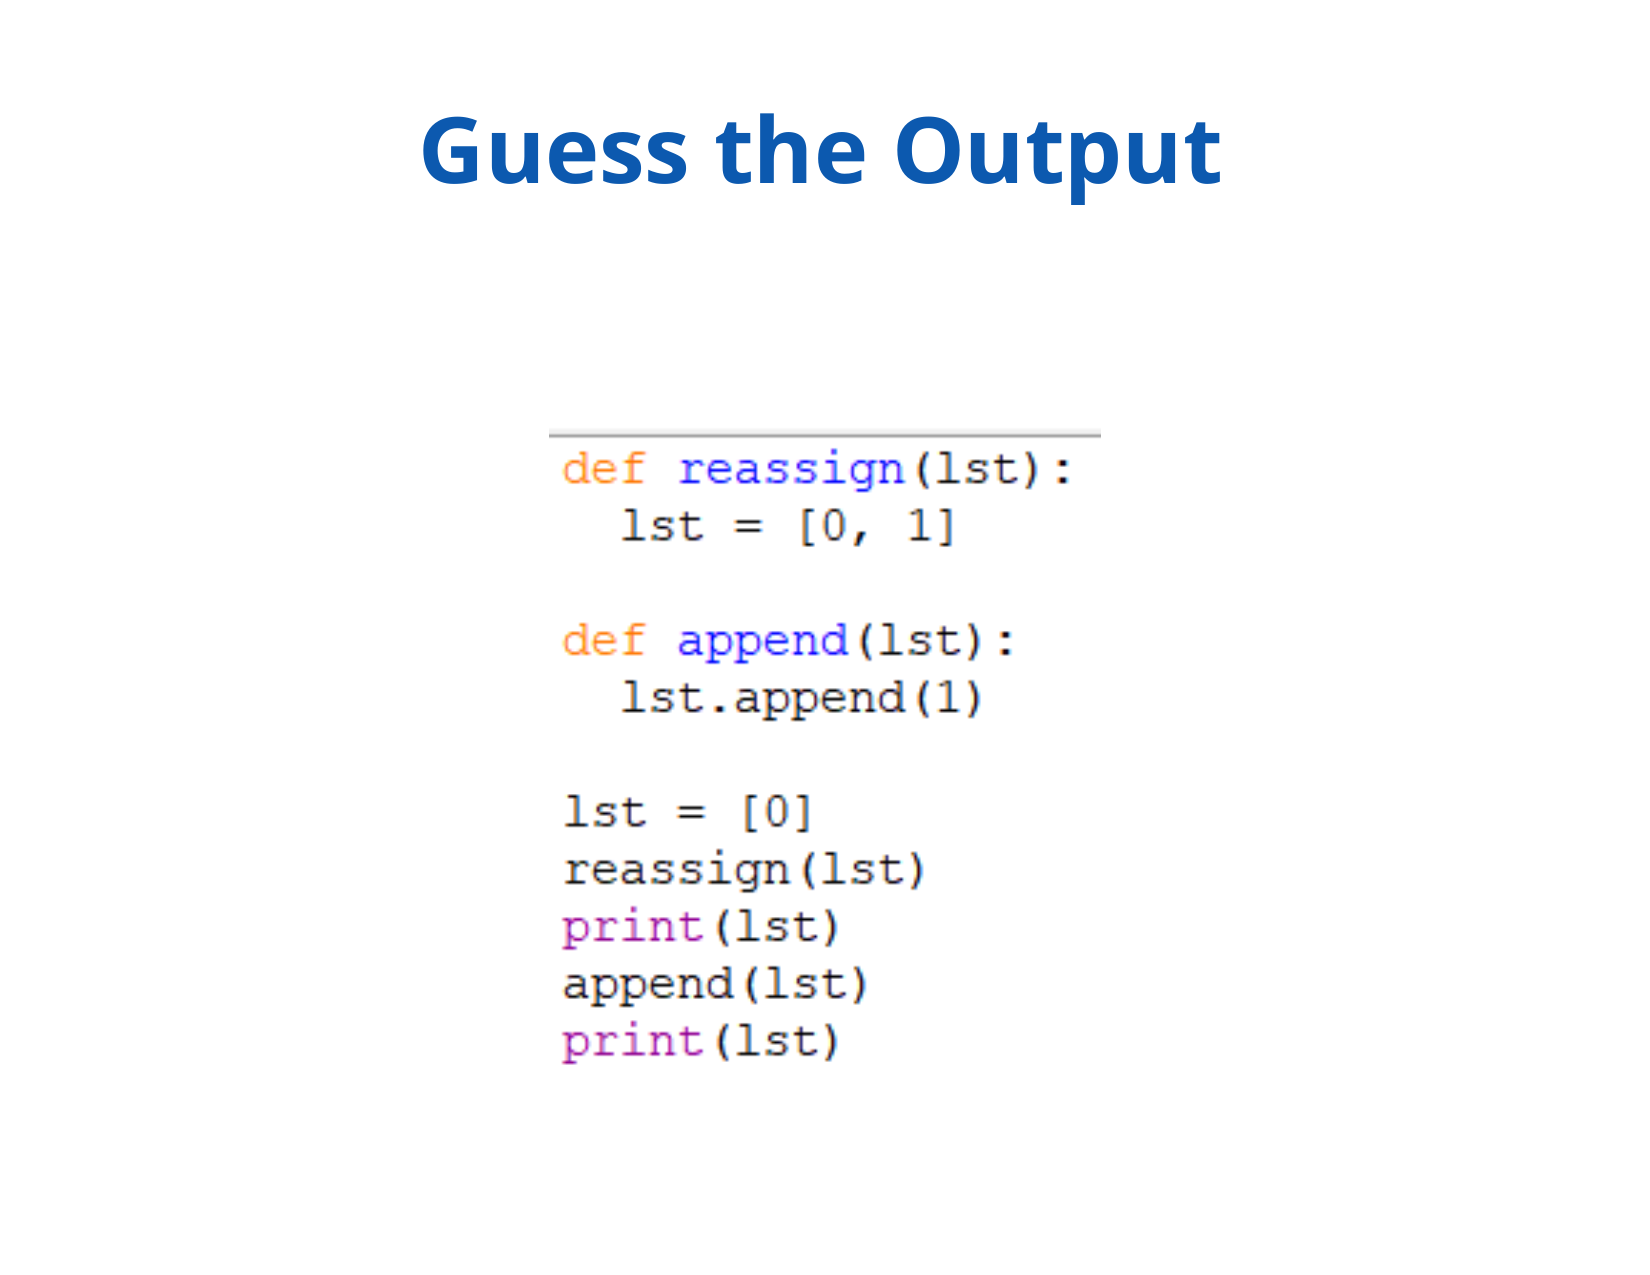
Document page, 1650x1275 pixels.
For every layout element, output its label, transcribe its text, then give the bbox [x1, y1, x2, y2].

title Guess the Output [418, 91, 1232, 305]
picture [549, 424, 1101, 1102]
